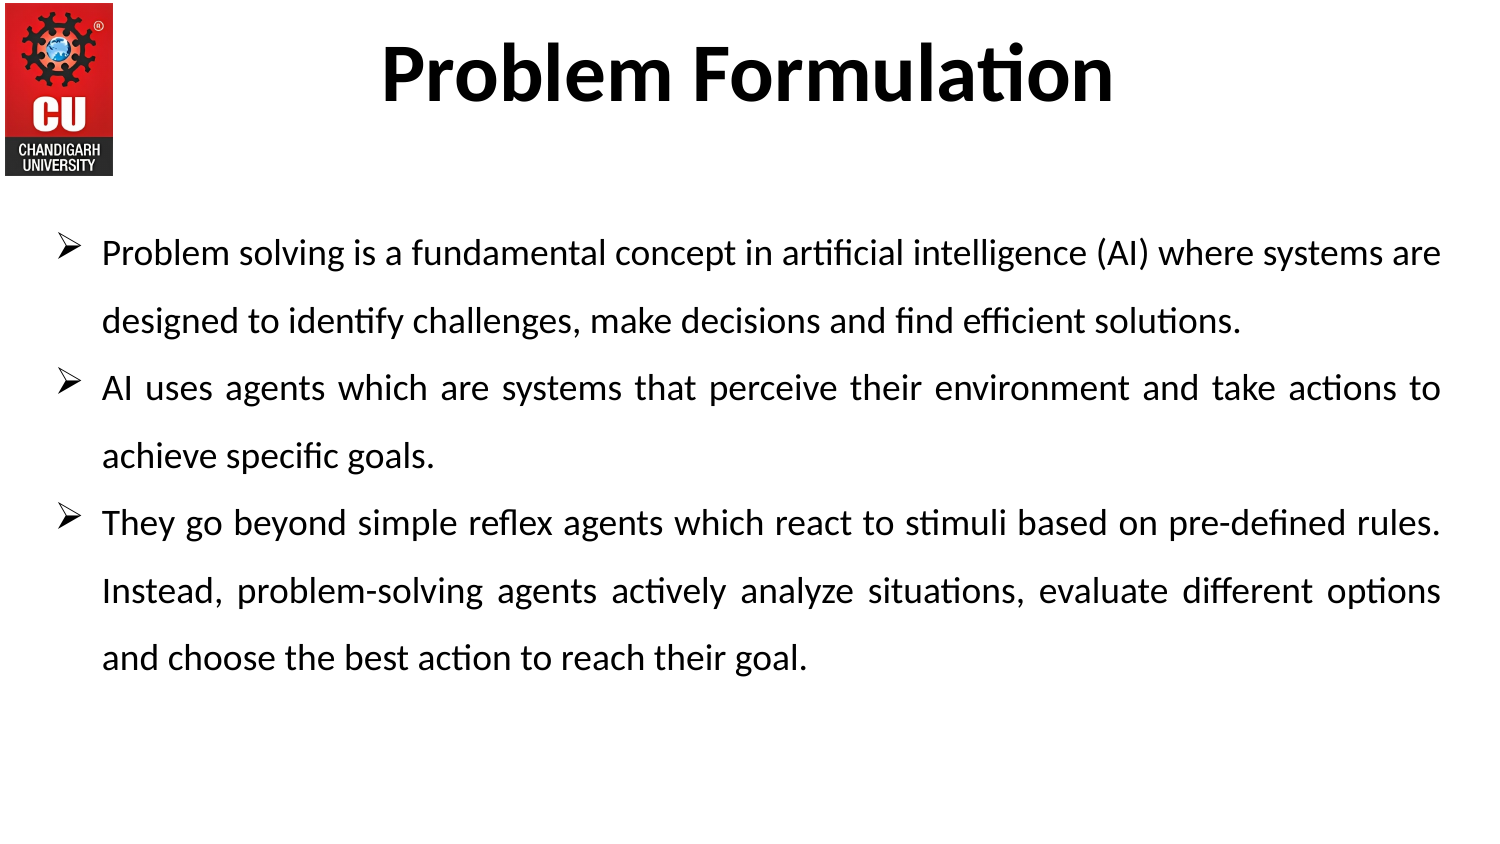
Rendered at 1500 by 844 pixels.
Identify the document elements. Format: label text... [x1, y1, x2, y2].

picture [5, 143, 113, 176]
picture [5, 3, 113, 10]
text_box Problem solving is a fundamental concept in artificial intelligence (AI) where systems are designed to identify challenges, make decisions and find efficient solutions. AI uses agents which are systems that perceive their environment and take actions to achieve specific goals. They go beyond simple reflex agents which react to stimuli based on pre-defined rules. Instead, problem-solving agents actively analyze situations, evaluate different options and choose the best action to reach their goal. [40, 198, 1458, 686]
text_box Problem Formulation [5, 10, 1492, 143]
